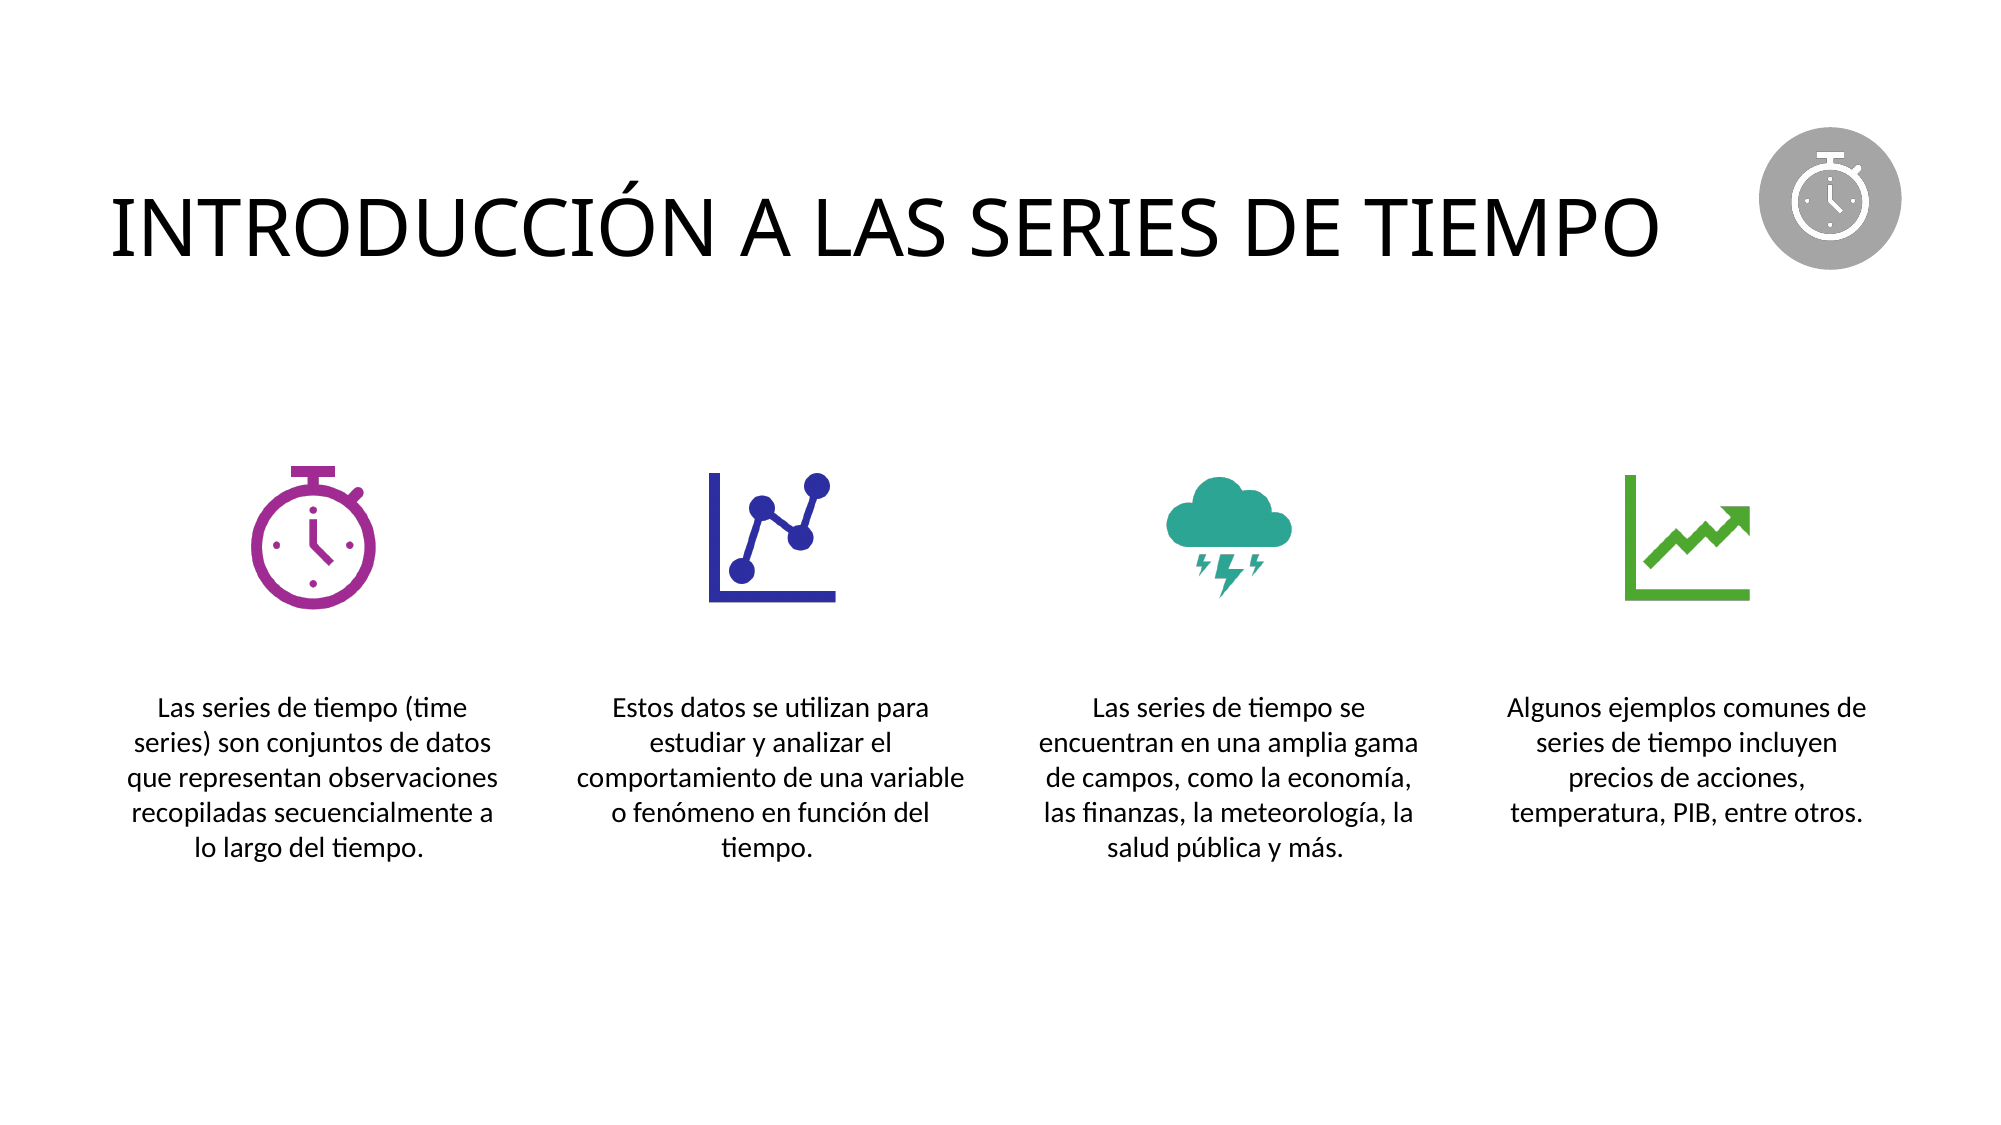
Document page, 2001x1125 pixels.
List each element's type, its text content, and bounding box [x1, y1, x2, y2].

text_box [1758, 127, 1902, 270]
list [95, 357, 1905, 962]
title INTRODUCCIÓN A LAS SERIES DE TIEMPO [95, 115, 1905, 282]
